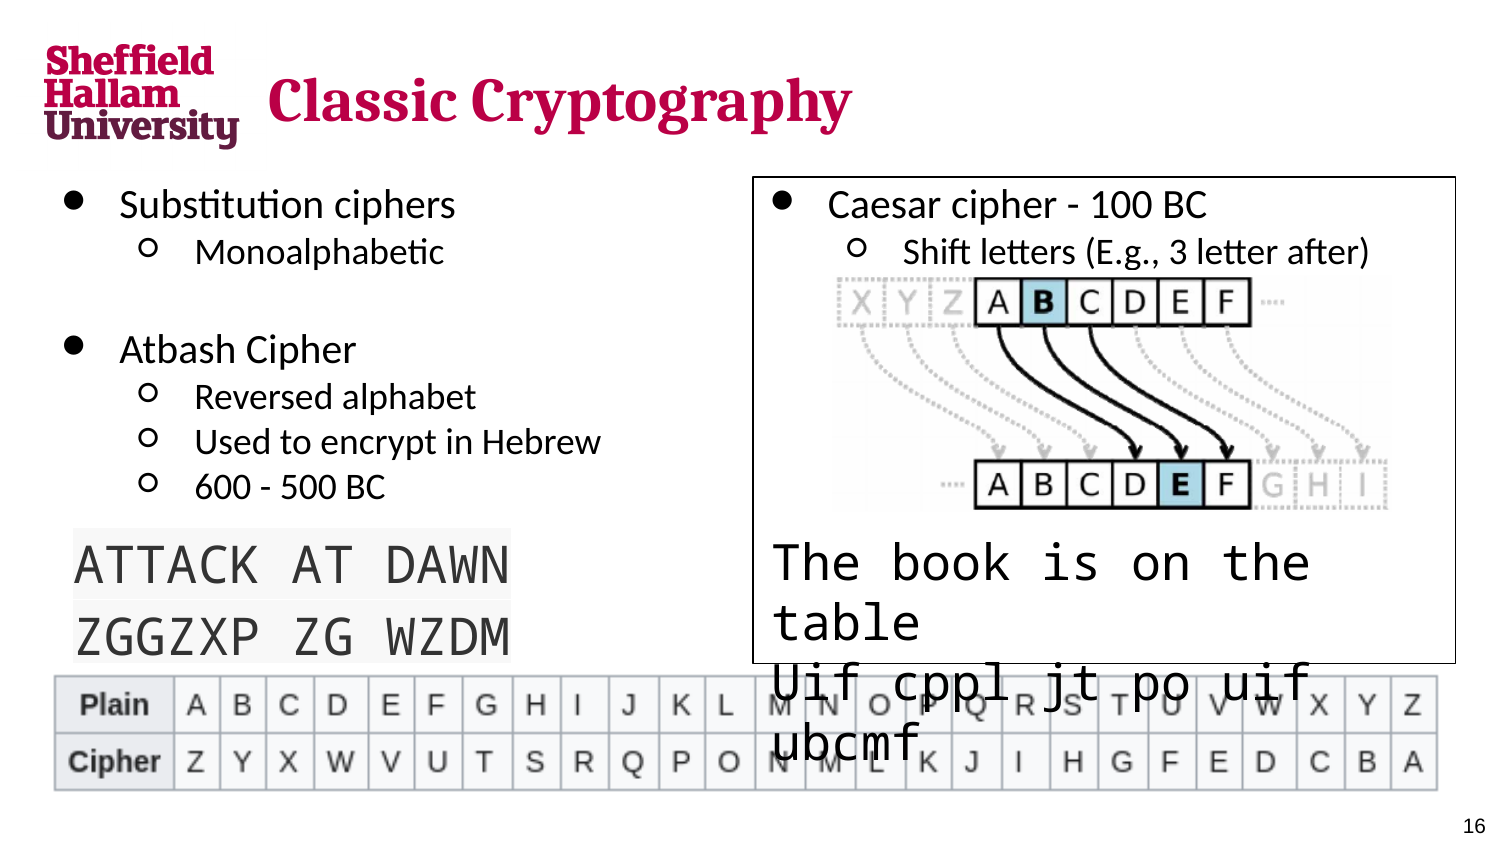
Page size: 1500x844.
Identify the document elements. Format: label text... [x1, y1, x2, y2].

text_box ATTACK AT DAWN ZGGZXP ZG WZDM [58, 507, 555, 661]
picture [831, 270, 1394, 516]
list Substitution ciphers Monoalphabetic Atbash Cipher Reversed alphabet Used to encrypt in Hebrew 600 - 500 BC [44, 177, 706, 661]
text_box The book is on the table Uif cppl jt po uif ubcmf [756, 515, 1453, 665]
title Classic Cryptography [268, 44, 1449, 148]
picture [44, 663, 1449, 800]
picture [16, 22, 267, 171]
slide_number ‹#› [1448, 799, 1500, 844]
list Caesar cipher - 100 BC Shift letters (E.g., 3 letter after) [752, 177, 1456, 664]
